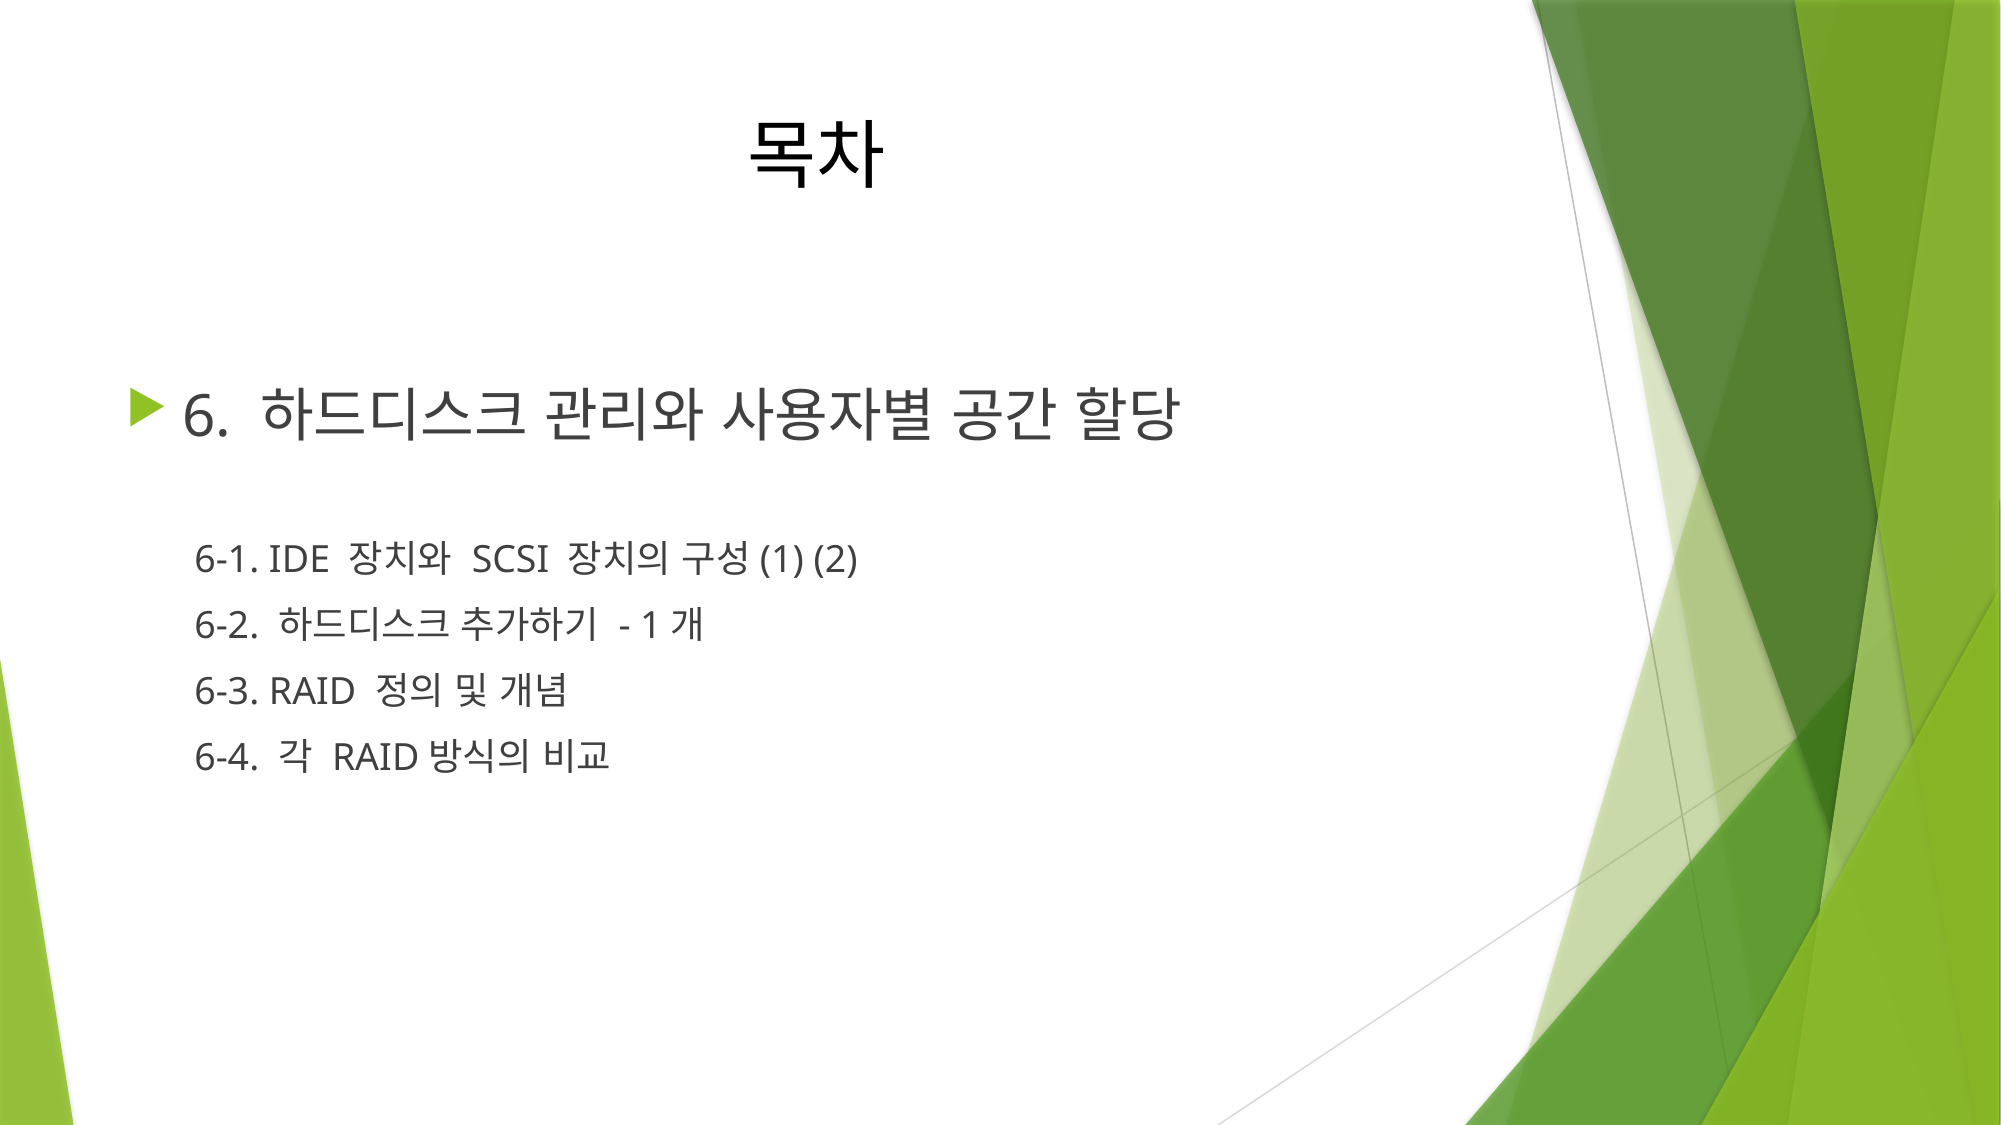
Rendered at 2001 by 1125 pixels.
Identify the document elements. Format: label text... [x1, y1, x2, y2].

title 목차 [111, 99, 1522, 263]
list 6. 하드디스크 관리와 사용자별 공간 할당 6-1. IDE 장치와 SCSI 장치의 구성(1) (2) 6-2. 하드디스크 추가하기 - 1개 6-3. RAID 정의 및 개념 6-4. 각 RAID방식의 비교 [111, 370, 1638, 951]
